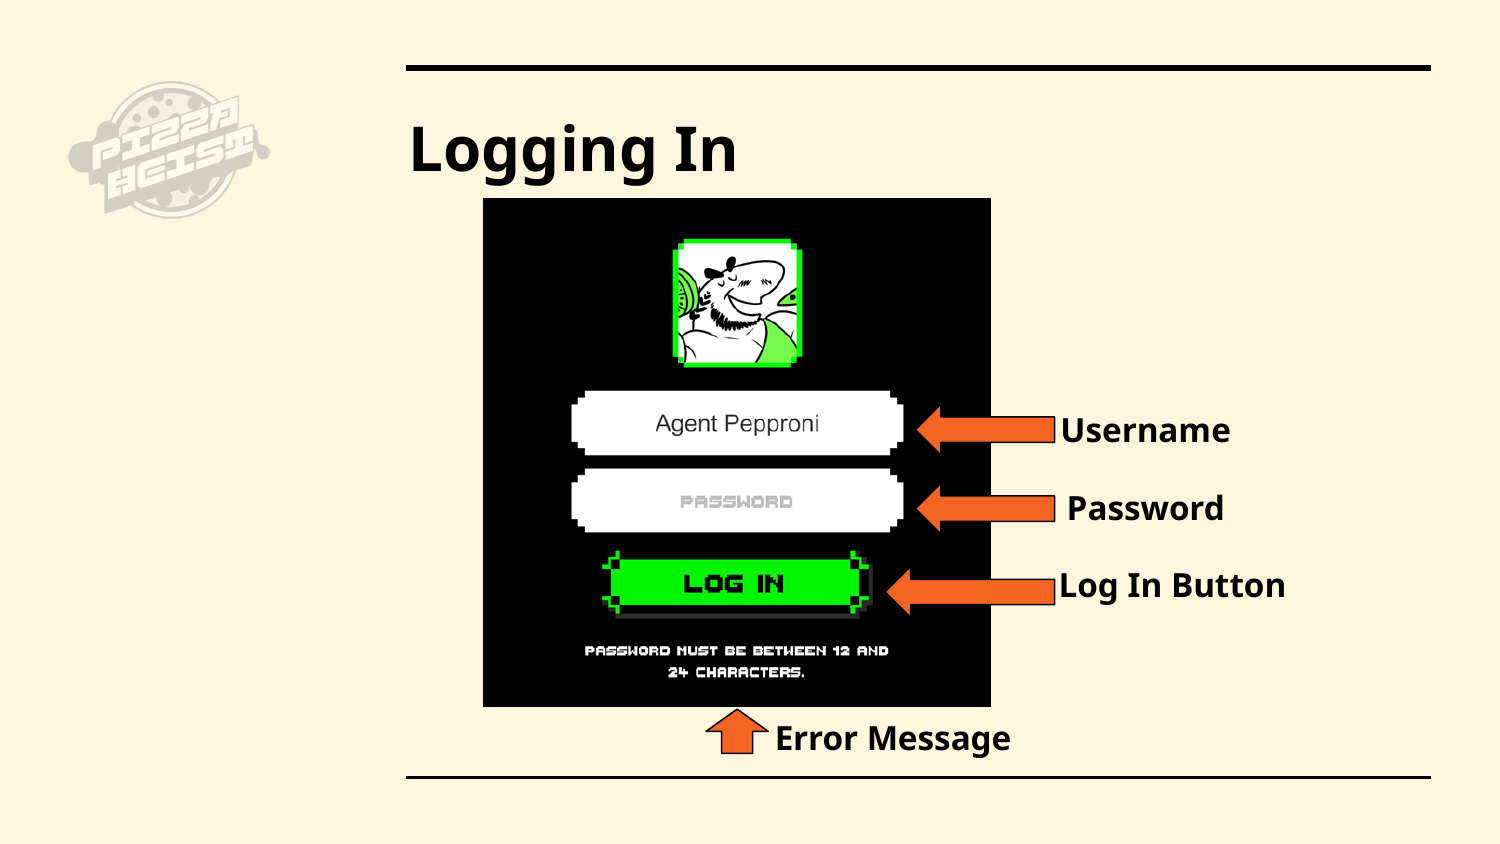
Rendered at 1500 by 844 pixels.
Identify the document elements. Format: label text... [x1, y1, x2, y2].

text_box [996, 579, 1004, 605]
text_box Log In Button [1004, 548, 1341, 608]
text_box Username [1042, 393, 1250, 445]
text_box [996, 416, 1042, 443]
text_box [706, 715, 769, 754]
text_box Error Message [743, 701, 1043, 761]
text_box [996, 495, 1042, 522]
picture [483, 198, 992, 707]
text_box Password [1042, 472, 1250, 524]
picture [59, 54, 286, 245]
title Logging In [393, 94, 1431, 199]
